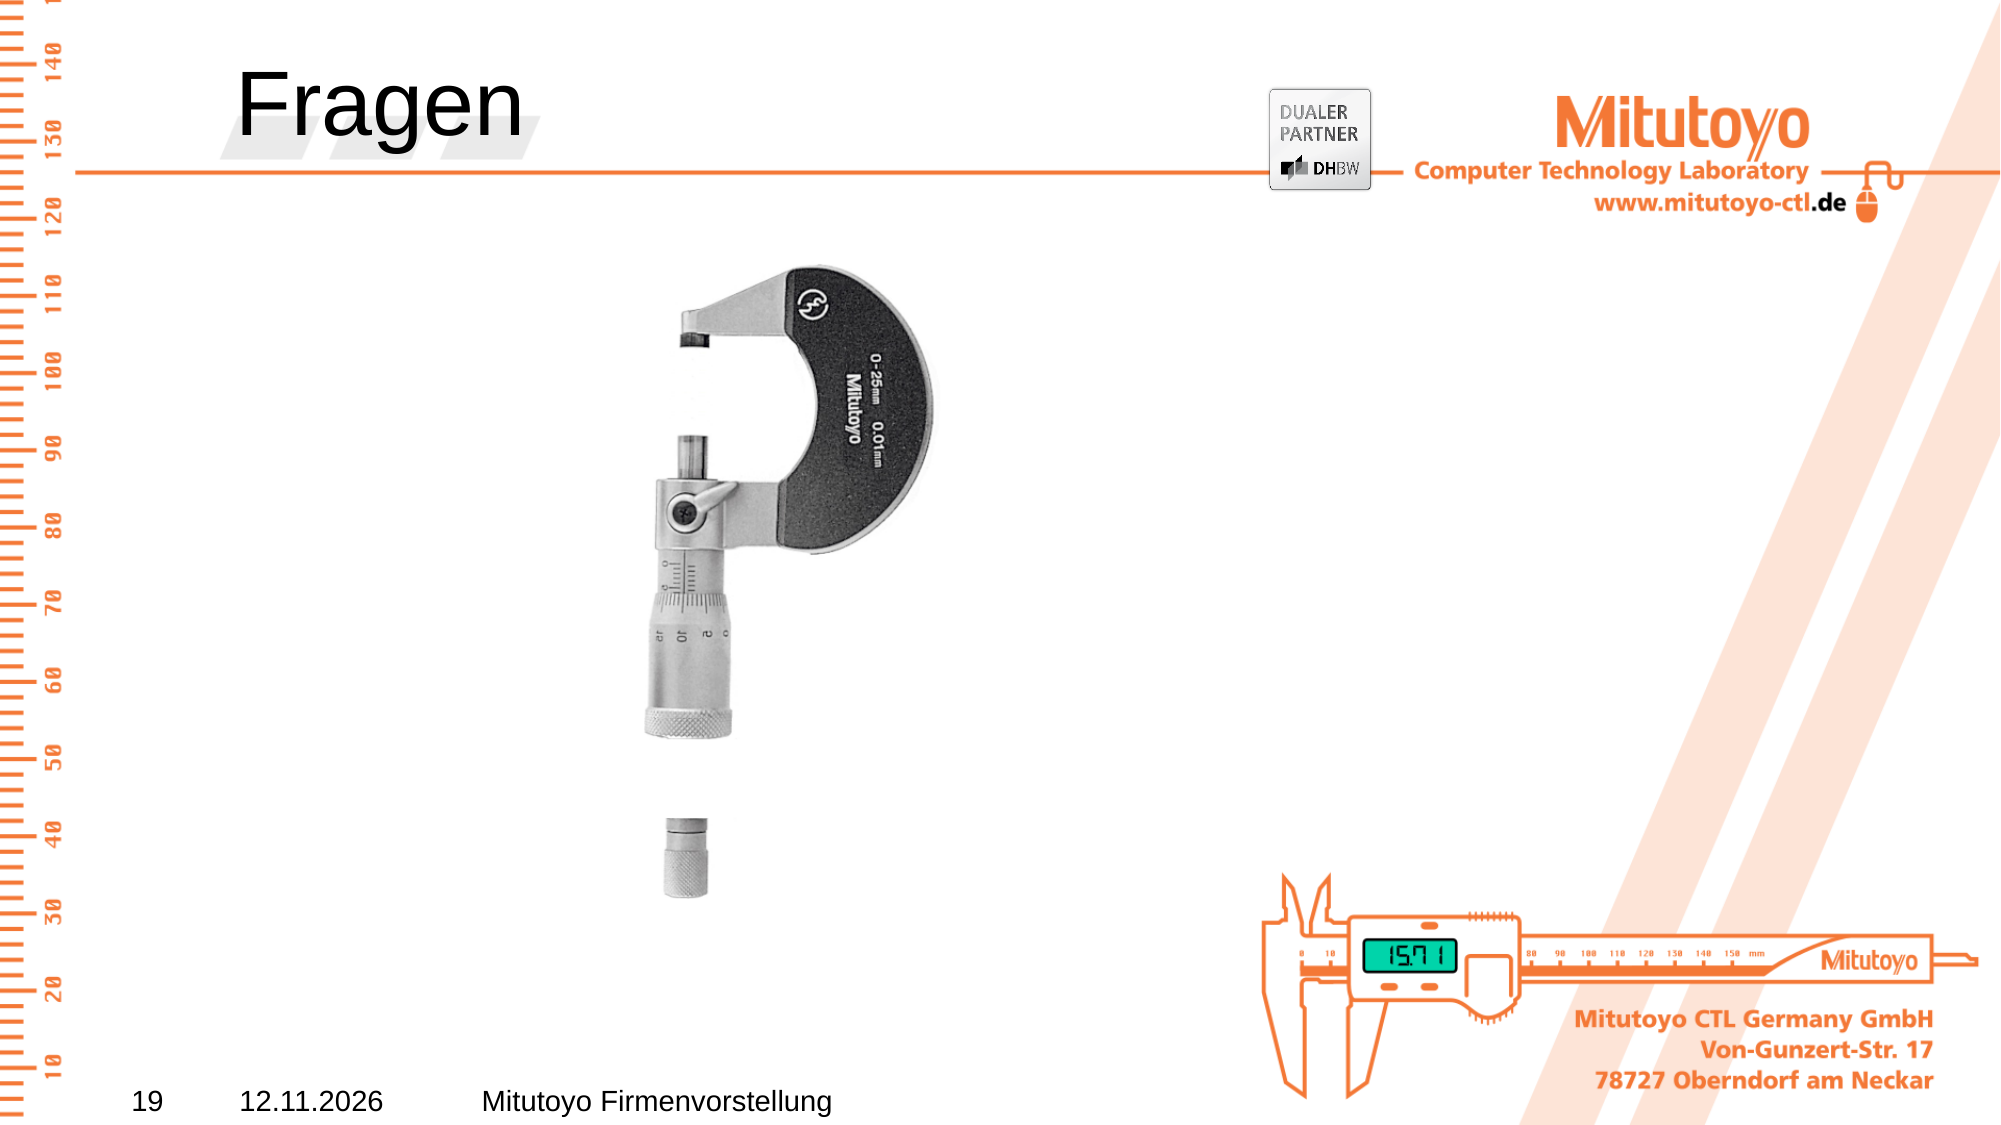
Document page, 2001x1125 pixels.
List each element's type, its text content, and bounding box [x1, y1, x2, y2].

footer Mitutoyo Firmenvorstellung [466, 1046, 1251, 1125]
slide_number 19 [116, 1046, 206, 1125]
title Fragen [220, 38, 1205, 160]
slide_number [224, 1046, 449, 1125]
picture [0, 0, 2001, 1125]
